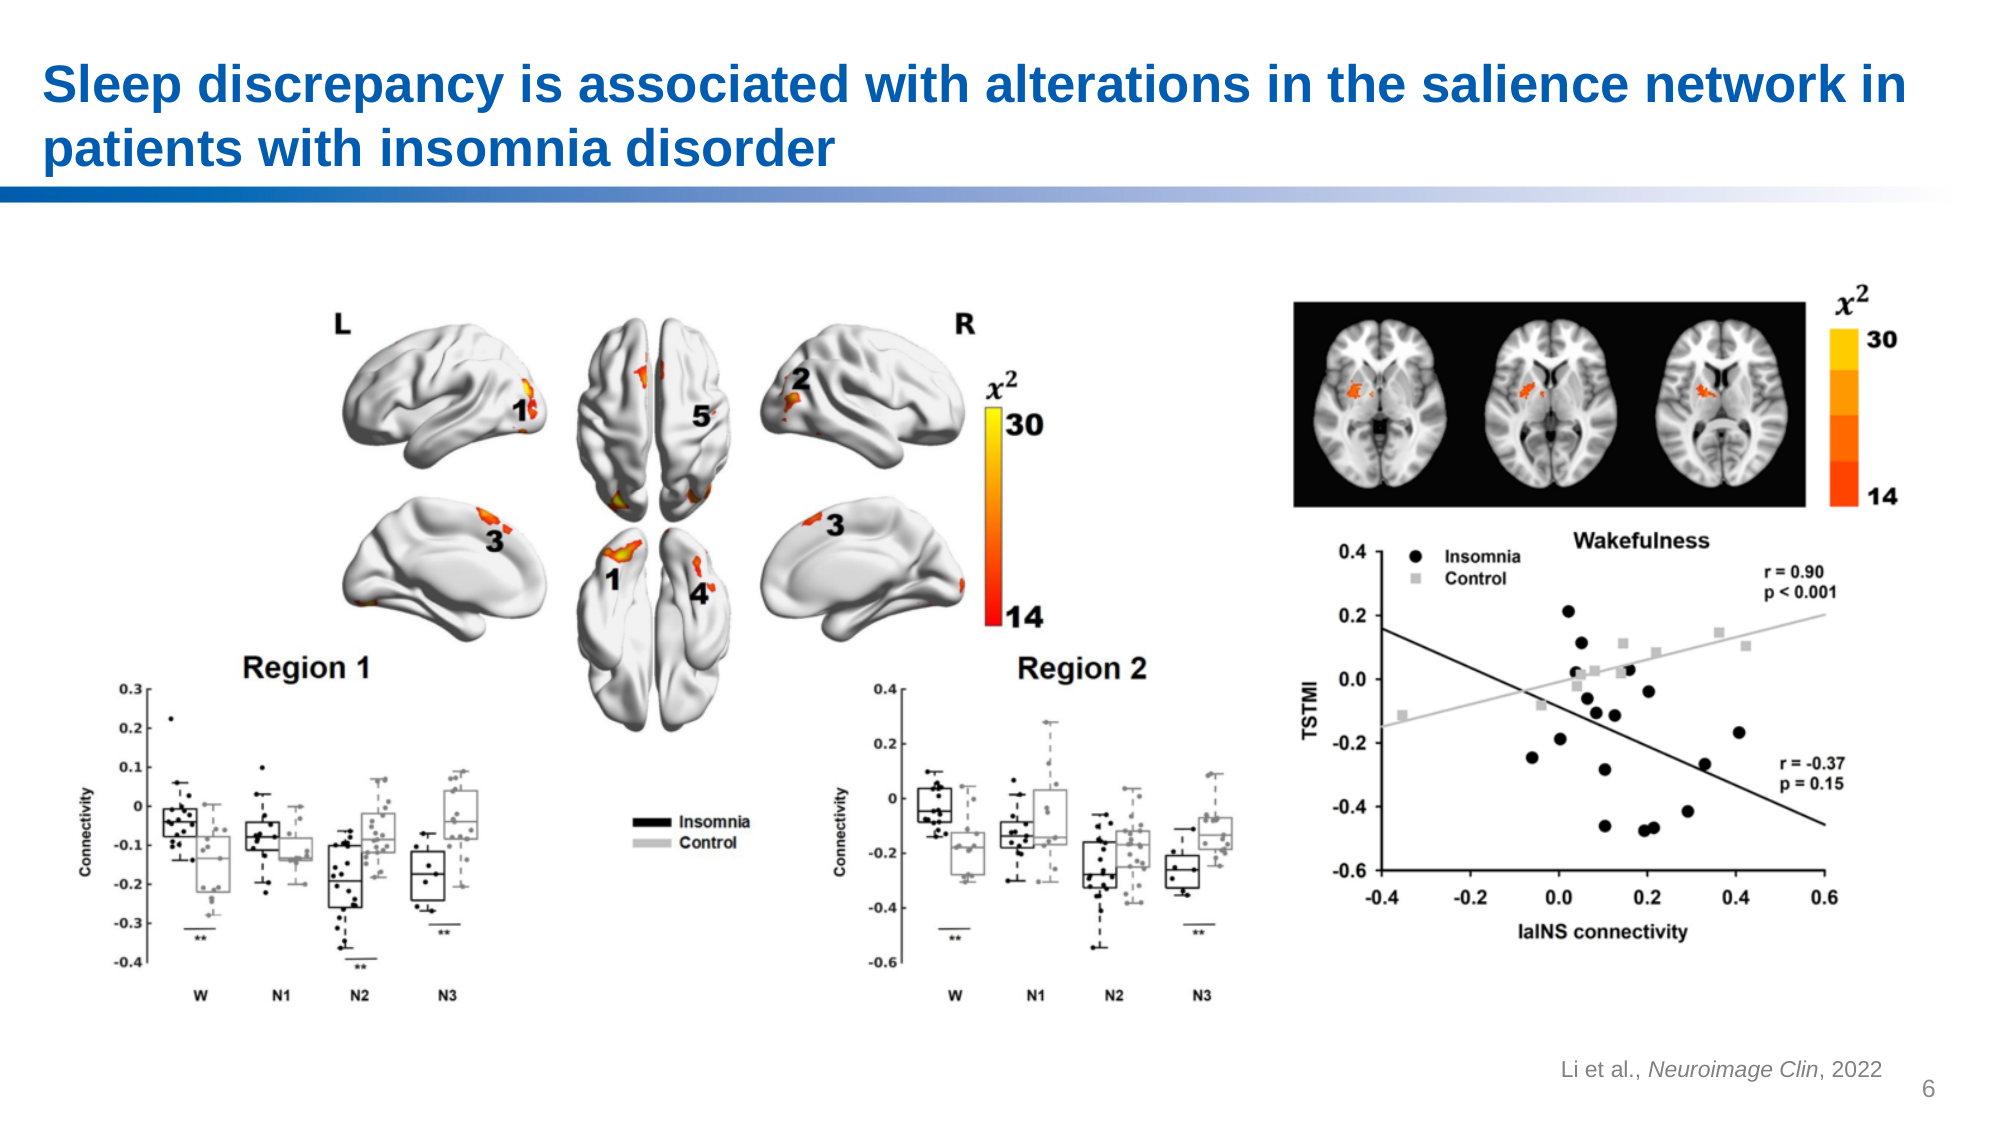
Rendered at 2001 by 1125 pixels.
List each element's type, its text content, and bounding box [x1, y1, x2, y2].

slide_number 6 [1484, 1057, 1951, 1118]
text_box Sleep discrepancy is associated with alterations in the salience network in patients with insomnia disorder [27, 42, 1951, 186]
text_box Li et al., Neuroimage Clin, 2022 [1352, 1046, 1898, 1107]
picture [0, 0, 2000, 1125]
